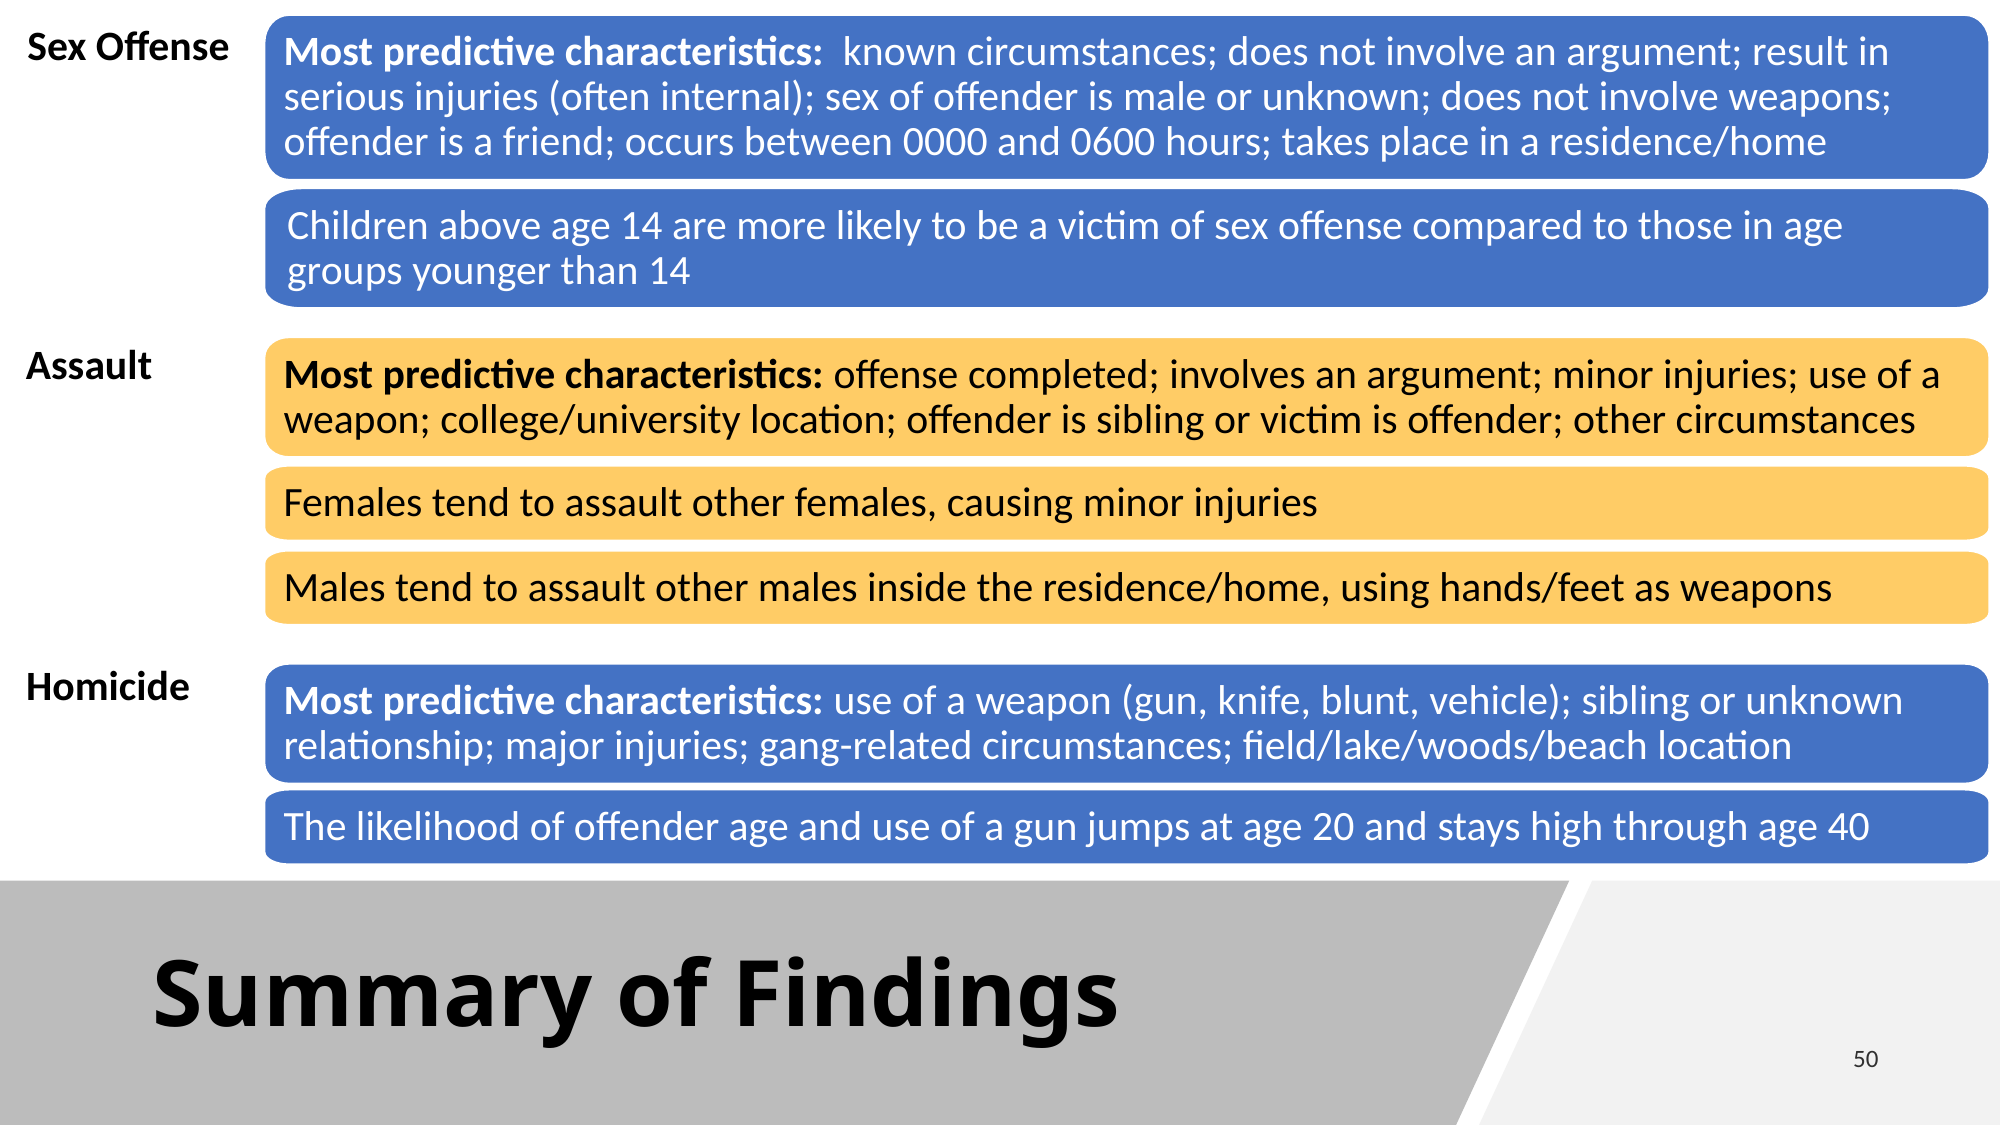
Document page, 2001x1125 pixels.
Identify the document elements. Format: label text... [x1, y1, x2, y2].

text_box [0, 879, 1571, 1125]
text_box Males tend to assault other males inside the residence/home, using hands/feet as weapons [263, 549, 1991, 626]
text_box Sex Offense [12, 11, 245, 77]
text_box Assault [11, 330, 168, 396]
text_box The likelihood of offender age and use of a gun jumps at age 20 and stays high through age 40 [263, 788, 1991, 866]
title Summary of Findings [137, 907, 1463, 1087]
text_box Homicide [11, 651, 206, 716]
text_box Most predictive characteristics: use of a weapon (gun, knife, blunt, vehicle); sibling or unknown relationship; major injuries; gang-related circumstances; field/lake/woods/beach location [263, 662, 1991, 785]
text_box Most predictive characteristics: known circumstances; does not involve an argument; result in serious injuries (often internal); sex of offender is male or unknown; does not involve weapons; offender is a friend; occurs between 0000 and 0600 hours; takes place in a residence/home [263, 13, 1991, 181]
text_box [1477, 879, 2000, 1125]
text_box Children above age 14 are more likely to be a victim of sex offense compared to those in age groups younger than 14 [263, 187, 1991, 310]
text_box Females tend to assault other females, causing minor injuries [263, 464, 1991, 542]
text_box Most predictive characteristics: offense completed; involves an argument; minor injuries; use of a weapon; college/university location; offender is sibling or victim is offender; other circumstances [263, 336, 1991, 459]
slide_number 50 [1672, 1027, 1894, 1087]
